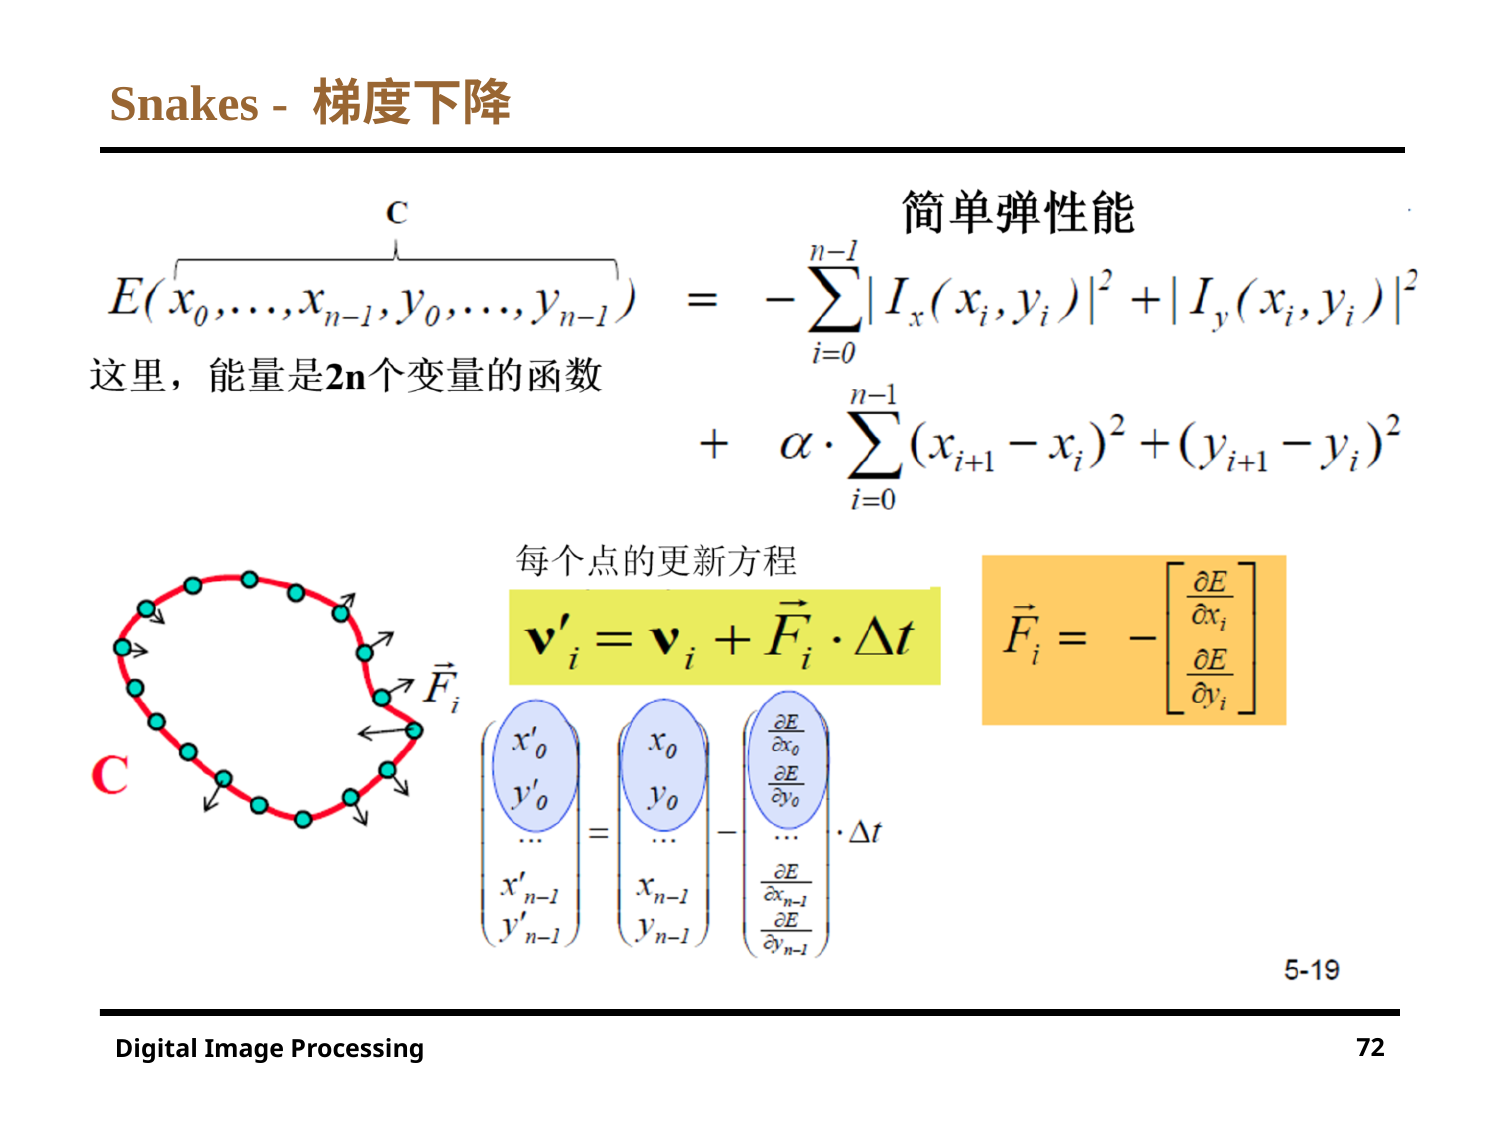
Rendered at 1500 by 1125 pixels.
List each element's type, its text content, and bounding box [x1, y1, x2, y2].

slide_number Digital Image Processing [99, 1025, 650, 1104]
picture [60, 172, 1440, 992]
slide_number 72 [1074, 1024, 1400, 1103]
title Snakes - 梯度下降 [93, 49, 1407, 138]
